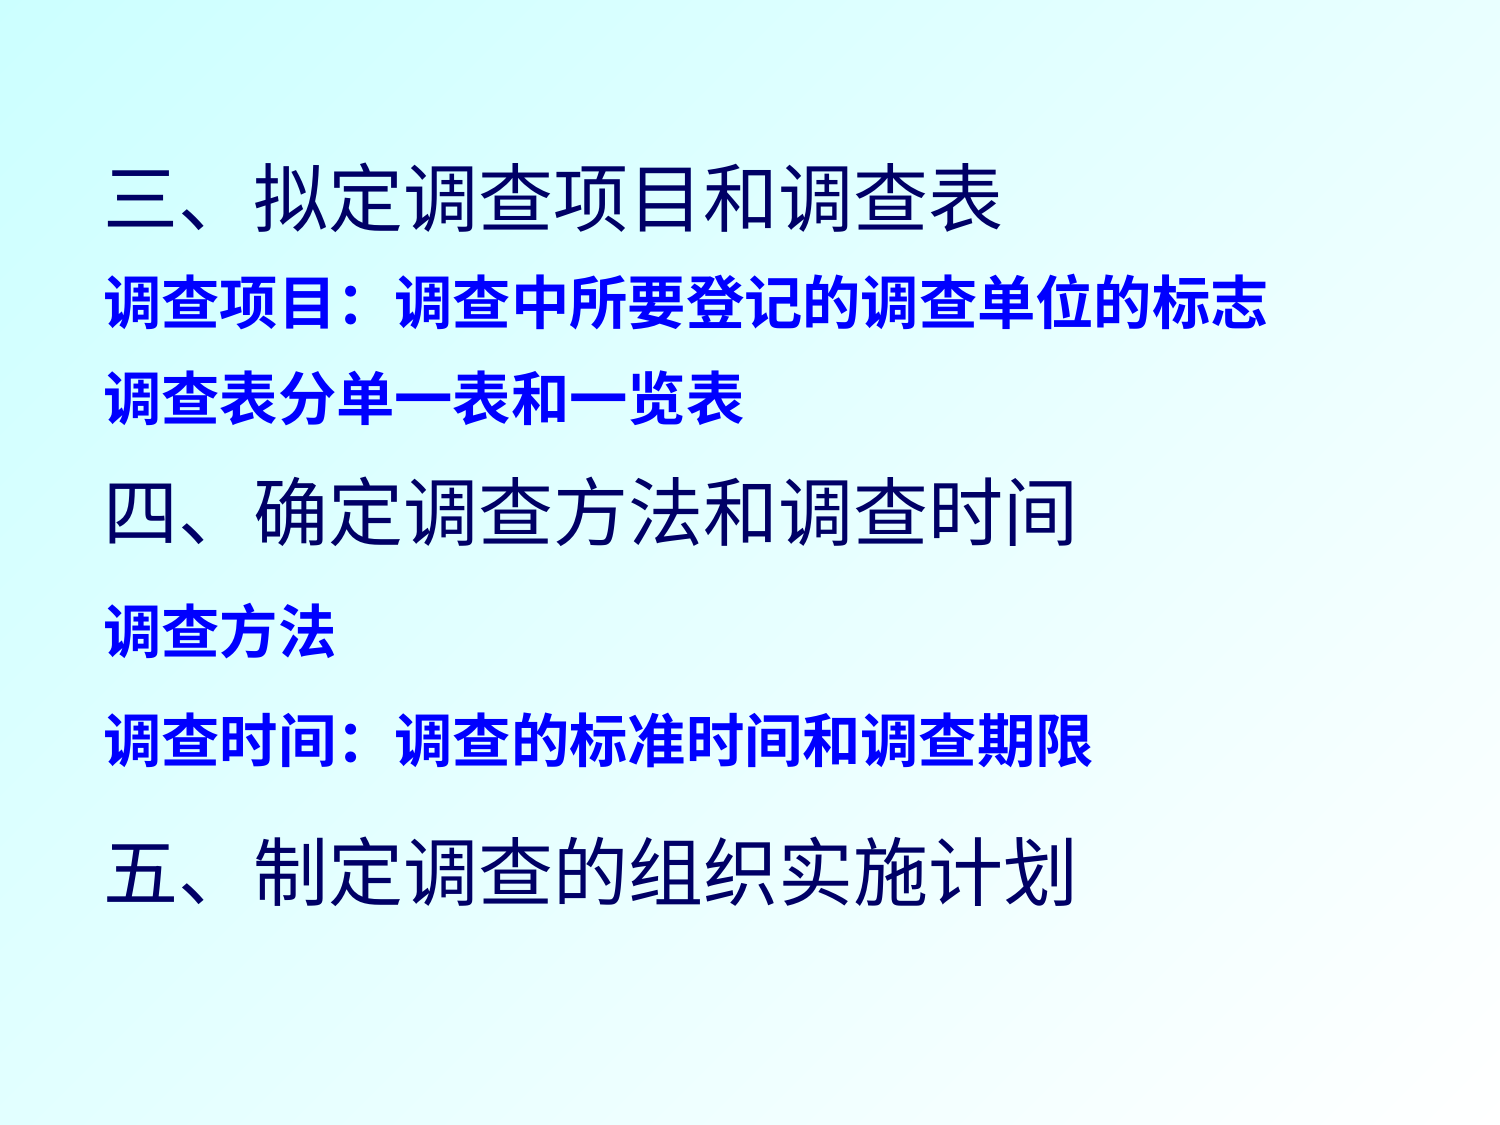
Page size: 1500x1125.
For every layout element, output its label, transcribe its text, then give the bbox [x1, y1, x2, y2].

list 三、拟定调查项目和调查表 调查项目：调查中所要登记的调查单位的标志 调查表分单一表和一览表 四、确定调查方法和调查时间 调查方法 调查时间：调查的标准时间和调查期限 五、制定调查的组织实施计划 [88, 125, 1427, 965]
